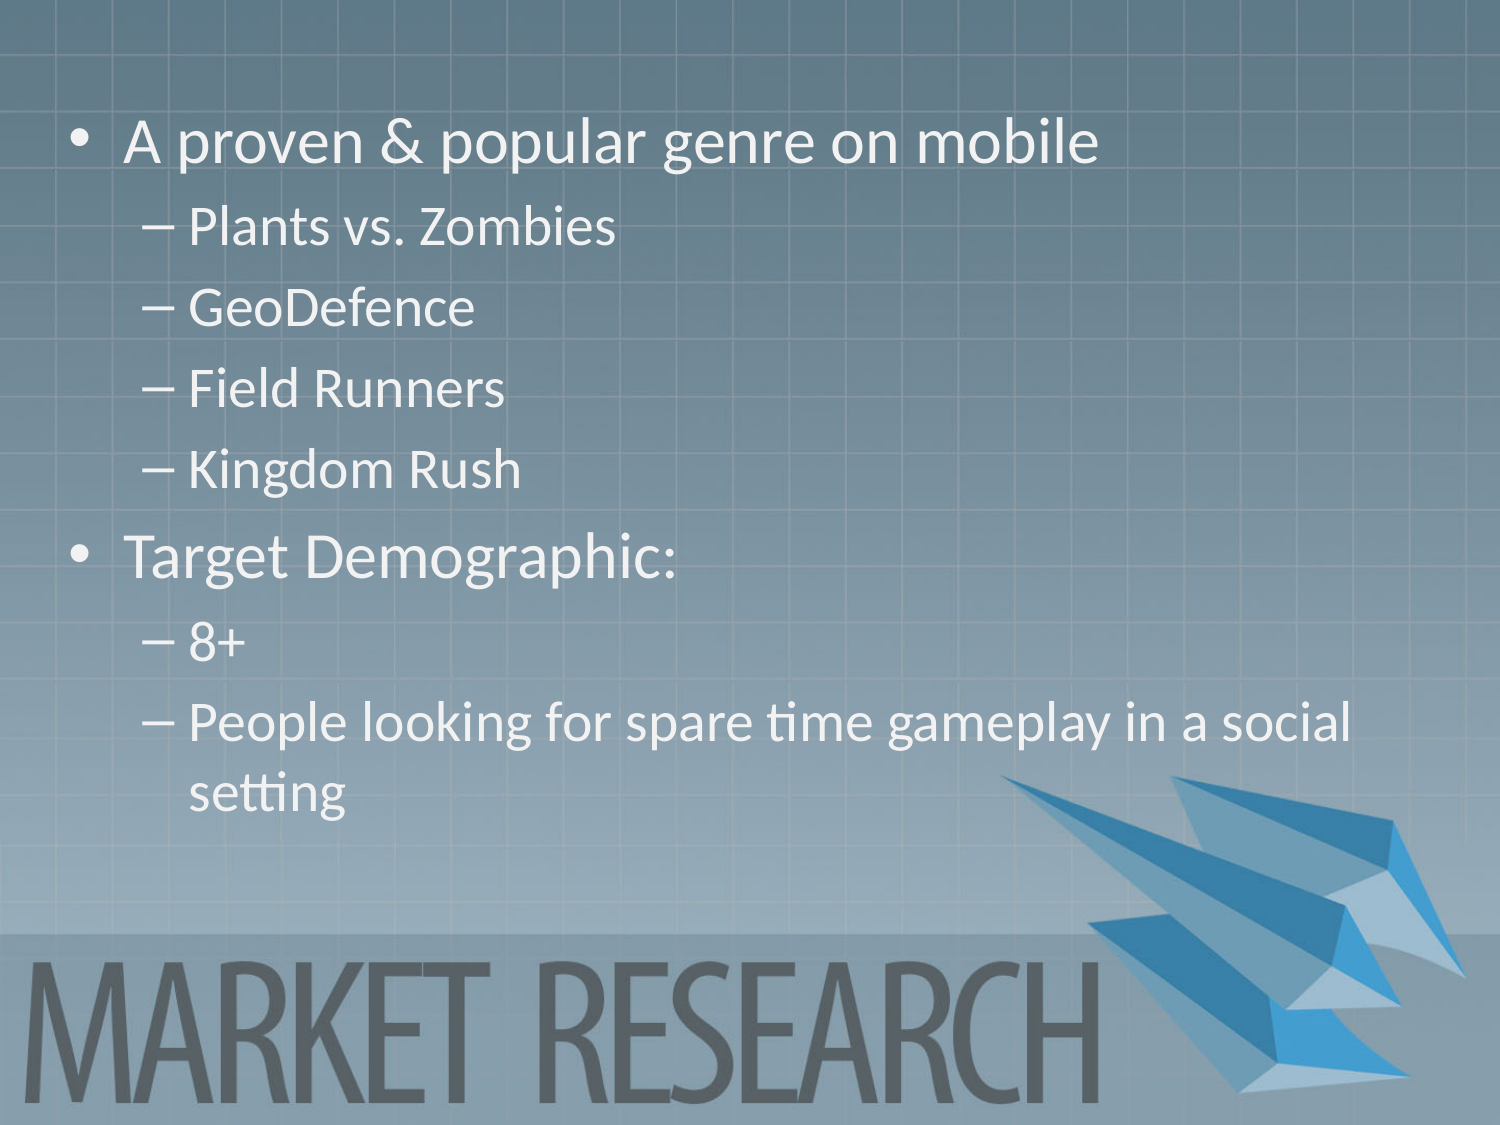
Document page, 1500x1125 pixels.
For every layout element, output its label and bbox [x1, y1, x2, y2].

list [0, 0, 1500, 1125]
